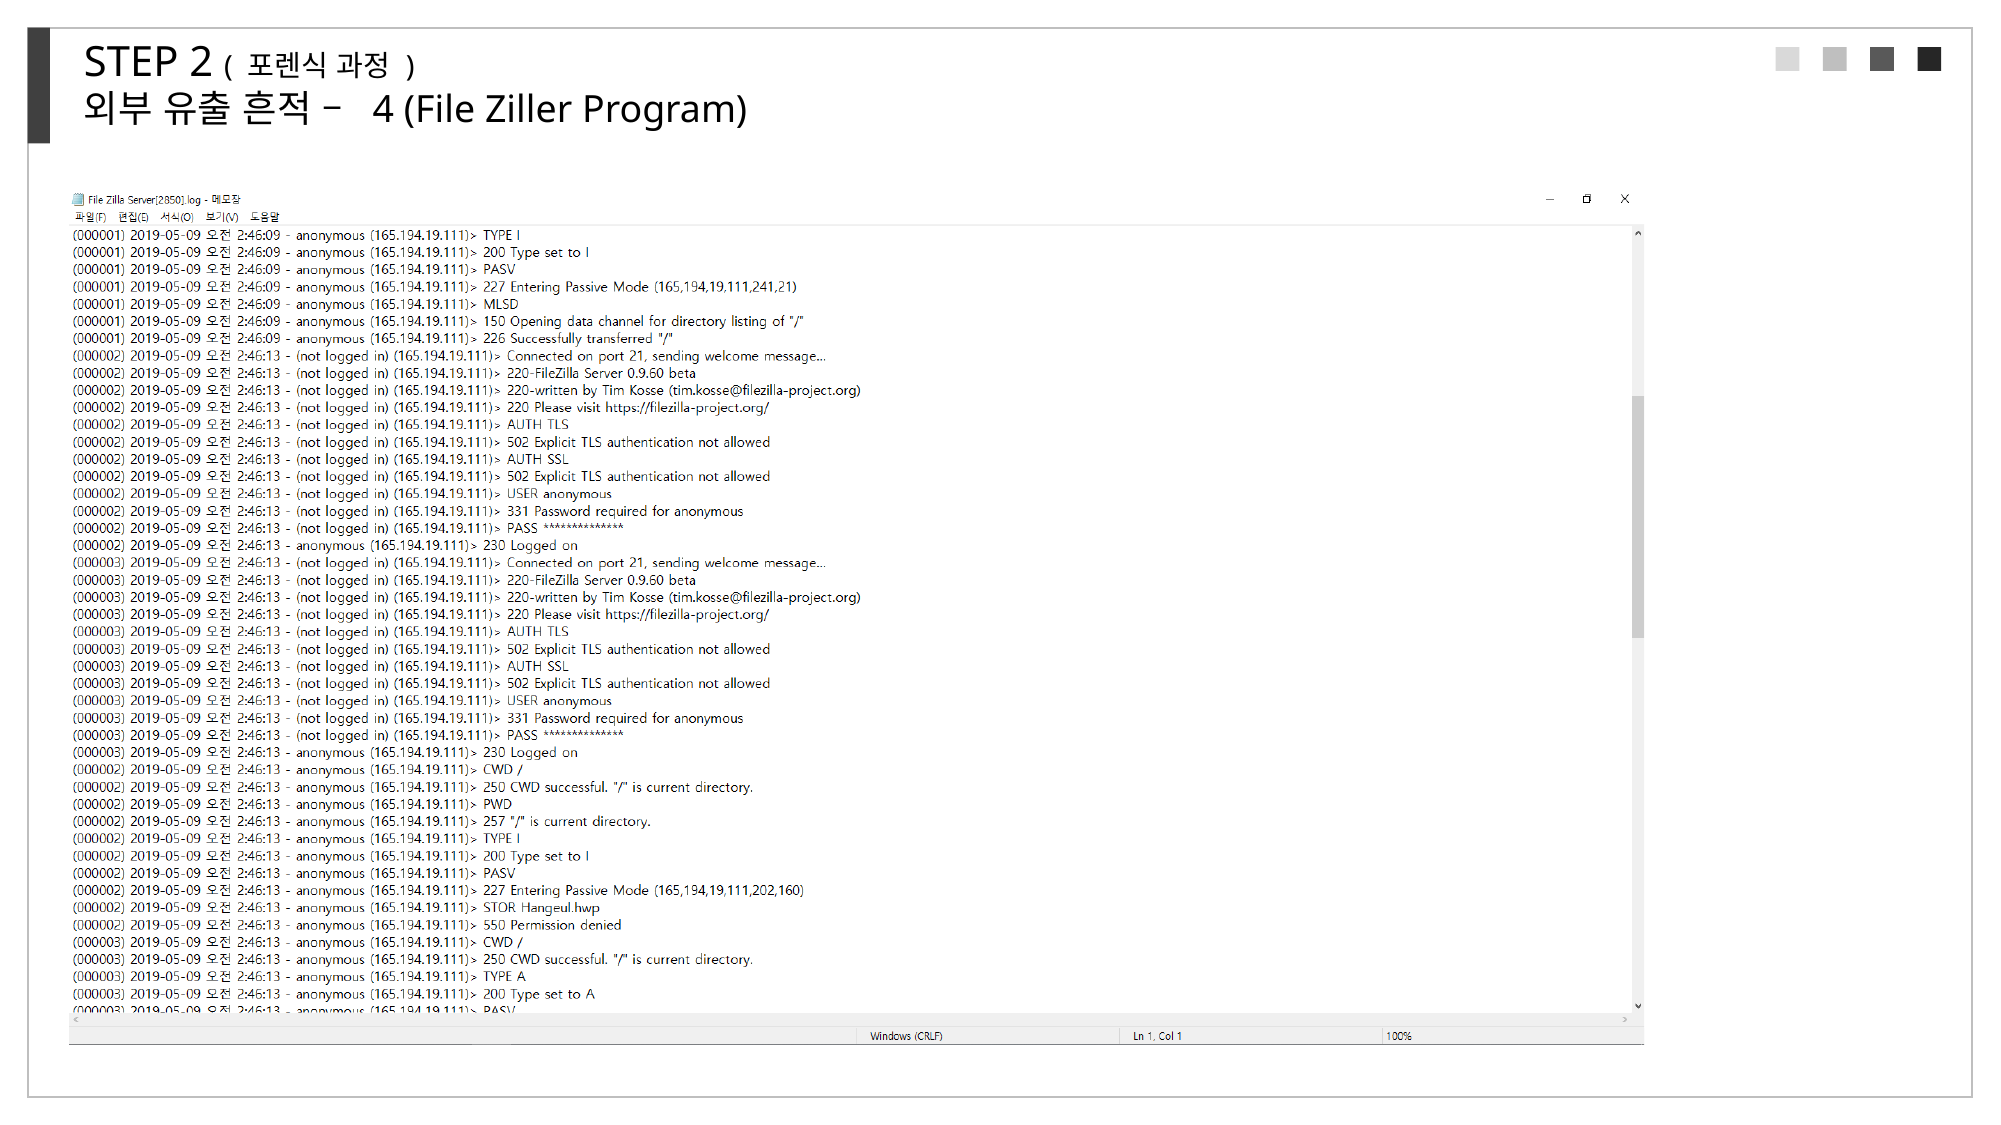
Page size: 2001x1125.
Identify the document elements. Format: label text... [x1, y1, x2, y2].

text_box [27, 27, 1973, 1098]
text_box [1822, 46, 1848, 72]
text_box STEP 2 ( 포렌식 과정 ) 외부 유출 흔적 – 4 (File Ziller Program) [69, 27, 866, 138]
text_box [1775, 46, 1800, 72]
picture [69, 190, 1645, 1045]
text_box [27, 27, 51, 144]
text_box [1869, 46, 1895, 72]
text_box [1916, 46, 1942, 72]
